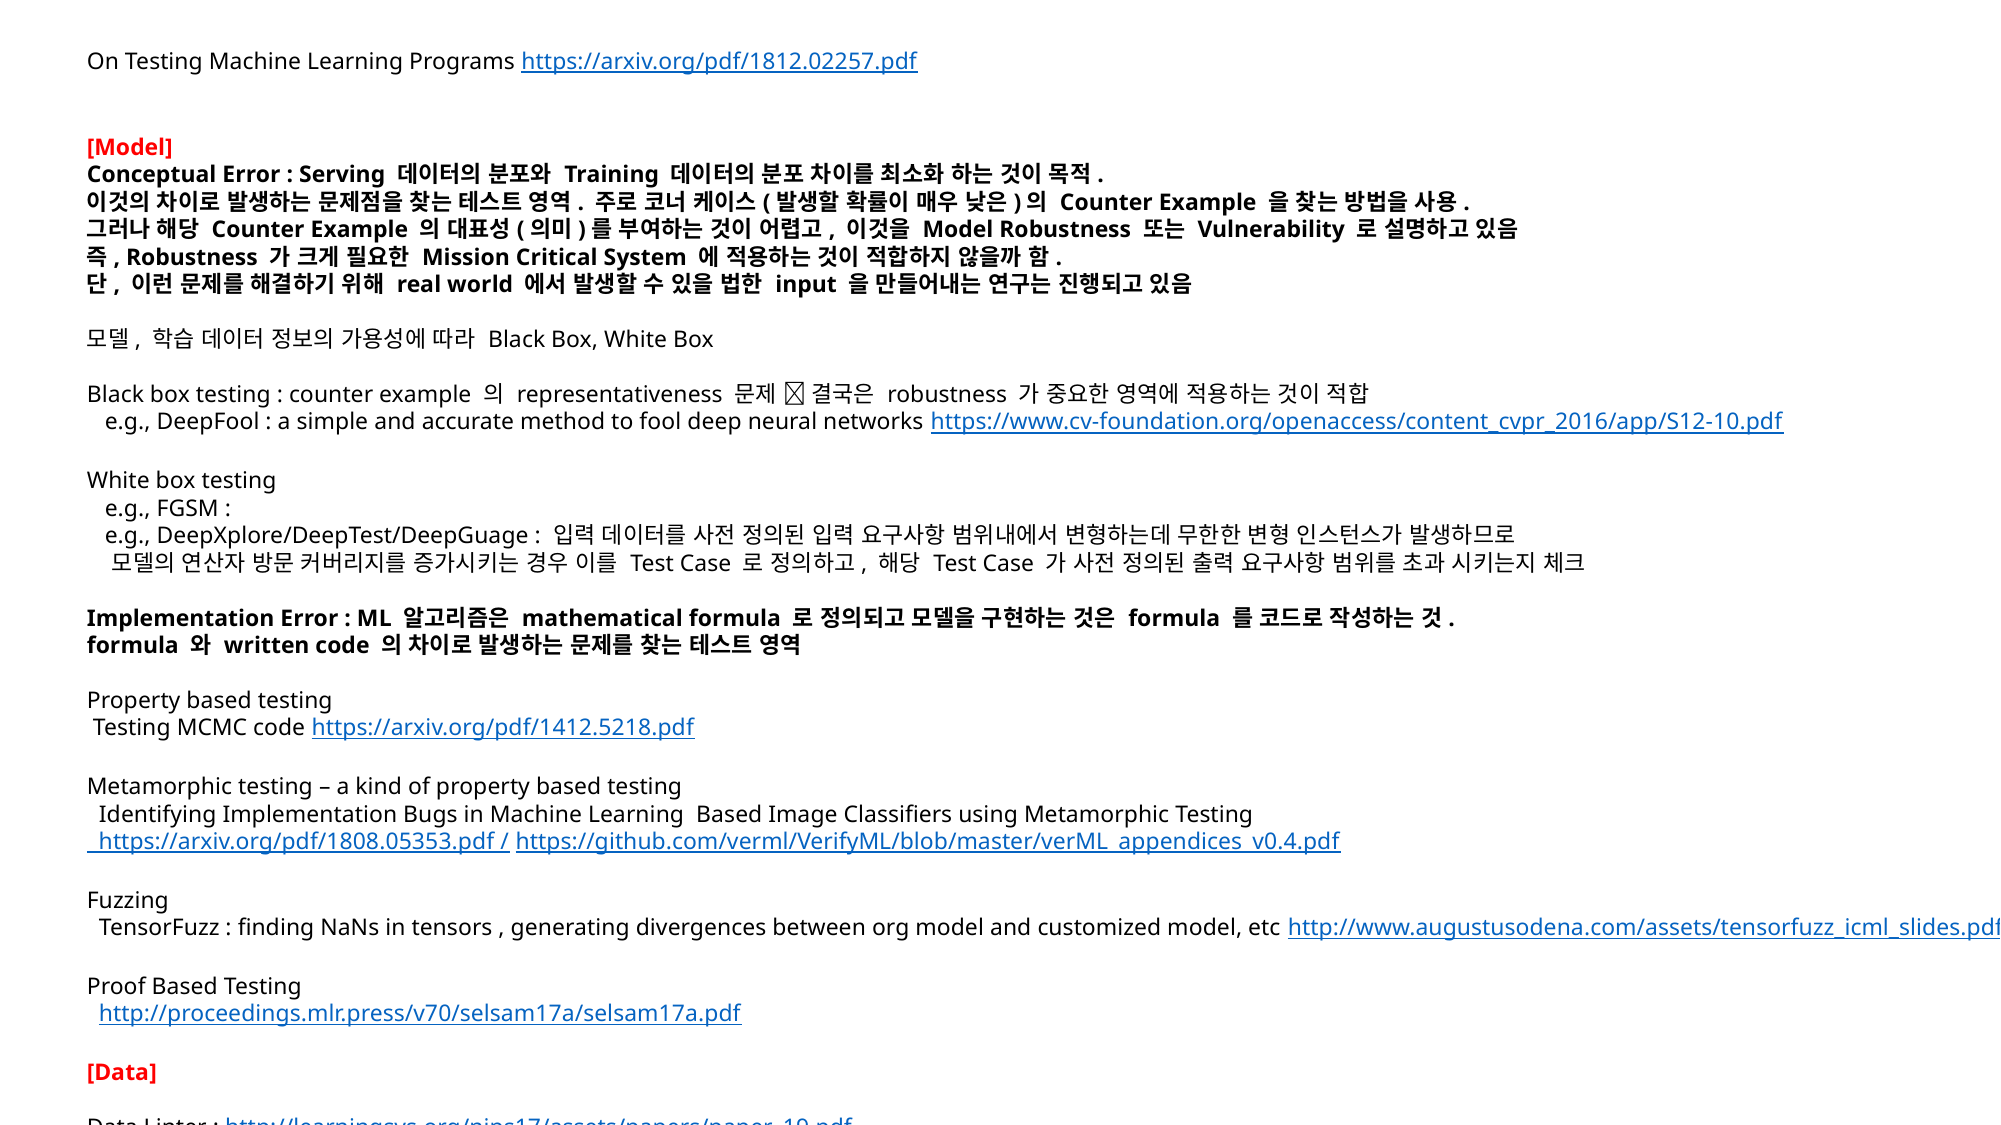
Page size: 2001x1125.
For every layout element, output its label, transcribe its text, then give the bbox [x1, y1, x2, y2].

text_box On Testing Machine Learning Programs https://arxiv.org/pdf/1812.02257.pdf [Model] Conceptual Error : Serving 데이터의 분포와 Training 데이터의 분포 차이를 최소화 하는 것이 목적. 이것의 차이로 발생하는 문제점을 찾는 테스트 영역. 주로 코너 케이스(발생할 확률이 매우 낮은)의 Counter Example 을 찾는 방법을 사용. 그러나 해당 Counter Example 의 대표성(의미)를 부여하는 것이 어렵고, 이것을 Model Robustness 또는 Vulnerability 로 설명하고 있음 즉, Robustness 가 크게 필요한 Mission Critical System 에 적용하는 것이 적합하지 않을까 함. 단, 이런 문제를 해결하기 위해 real world 에서 발생할 수 있을 법한 input 을 만들어내는 연구는 진행되고 있음 모델, 학습 데이터 정보의 가용성에 따라 Black Box, White Box Black box testing : counter example 의 representativeness 문제  결국은 robustness 가 중요한 영역에 적용하는 것이 적합 e.g., DeepFool : a simple and accurate method to fool deep neural networks https://www.cv-foundation.org/openaccess/content_cvpr_2016/app/S12-10.pdf White box testing e.g., FGSM : e.g., DeepXplore/DeepTest/DeepGuage : 입력 데이터를 사전 정의된 입력 요구사항 범위내에서 변형하는데 무한한 변형 인스턴스가 발생하므로 모델의 연산자 방문 커버리지를 증가시키는 경우 이를 Test Case 로 정의하고, 해당 Test Case 가 사전 정의된 출력 요구사항 범위를 초과 시키는지 체크 Implementation Error : ML 알고리즘은 mathematical formula 로 정의되고 모델을 구현하는 것은 formula 를 코드로 작성하는 것. formula 와 written code 의 차이로 발생하는 문제를 찾는 테스트 영역 Property based testing Testing MCMC code https://arxiv.org/pdf/1412.5218.pdf Metamorphic testing – a kind of property based testing Identifying Implementation Bugs in Machine Learning Based Image Classifiers using Metamorphic Testing https://arxiv.org/pdf/1808.05353.pdf / https://github.com/verml/VerifyML/blob/master/verML_appendices_v0.4.pdf Fuzzing TensorFuzz : finding NaNs in tensors , generating divergences between org model and customized model, etc http://www.augustusodena.com/assets/tensorfuzz_icml_slides.pdf Proof Based Testing http://proceedings.mlr.press/v70/selsam17a/selsam17a.pdf [Data] Data Linter : http://learningsys.org/nips17/assets/papers/paper_19.pdf DATA VALIDATION FOR MACHINE LEARNING https://www.sysml.cc/doc/2019/167.pdf [72, 38, 2000, 1125]
